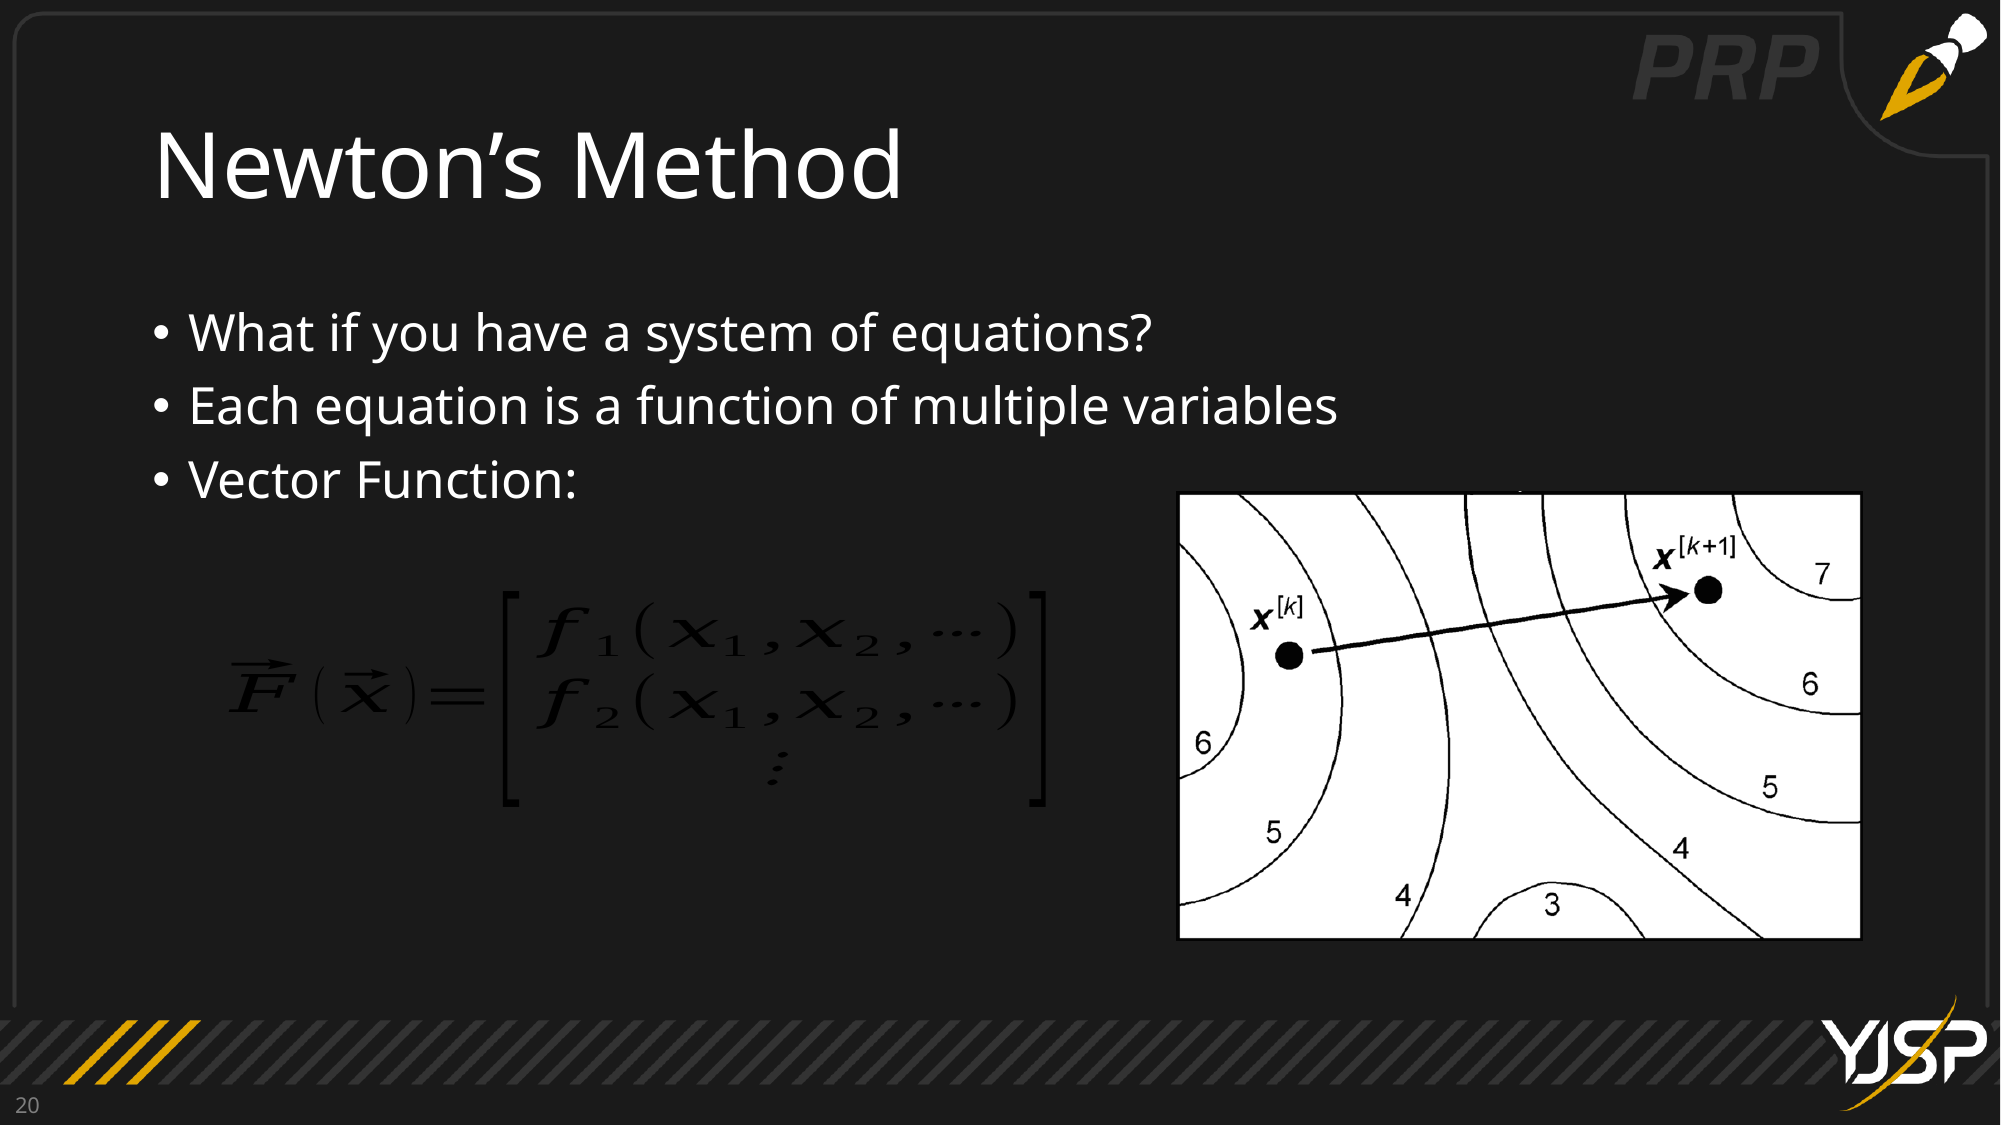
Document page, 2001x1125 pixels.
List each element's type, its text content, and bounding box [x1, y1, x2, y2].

slide_number 20 [0, 1088, 450, 1125]
list What if you have a system of equations? Each equation is a function of multiple variables Vector Function: [137, 299, 1540, 517]
picture [0, 0, 2001, 1125]
title Newton’s Method [137, 59, 1863, 278]
